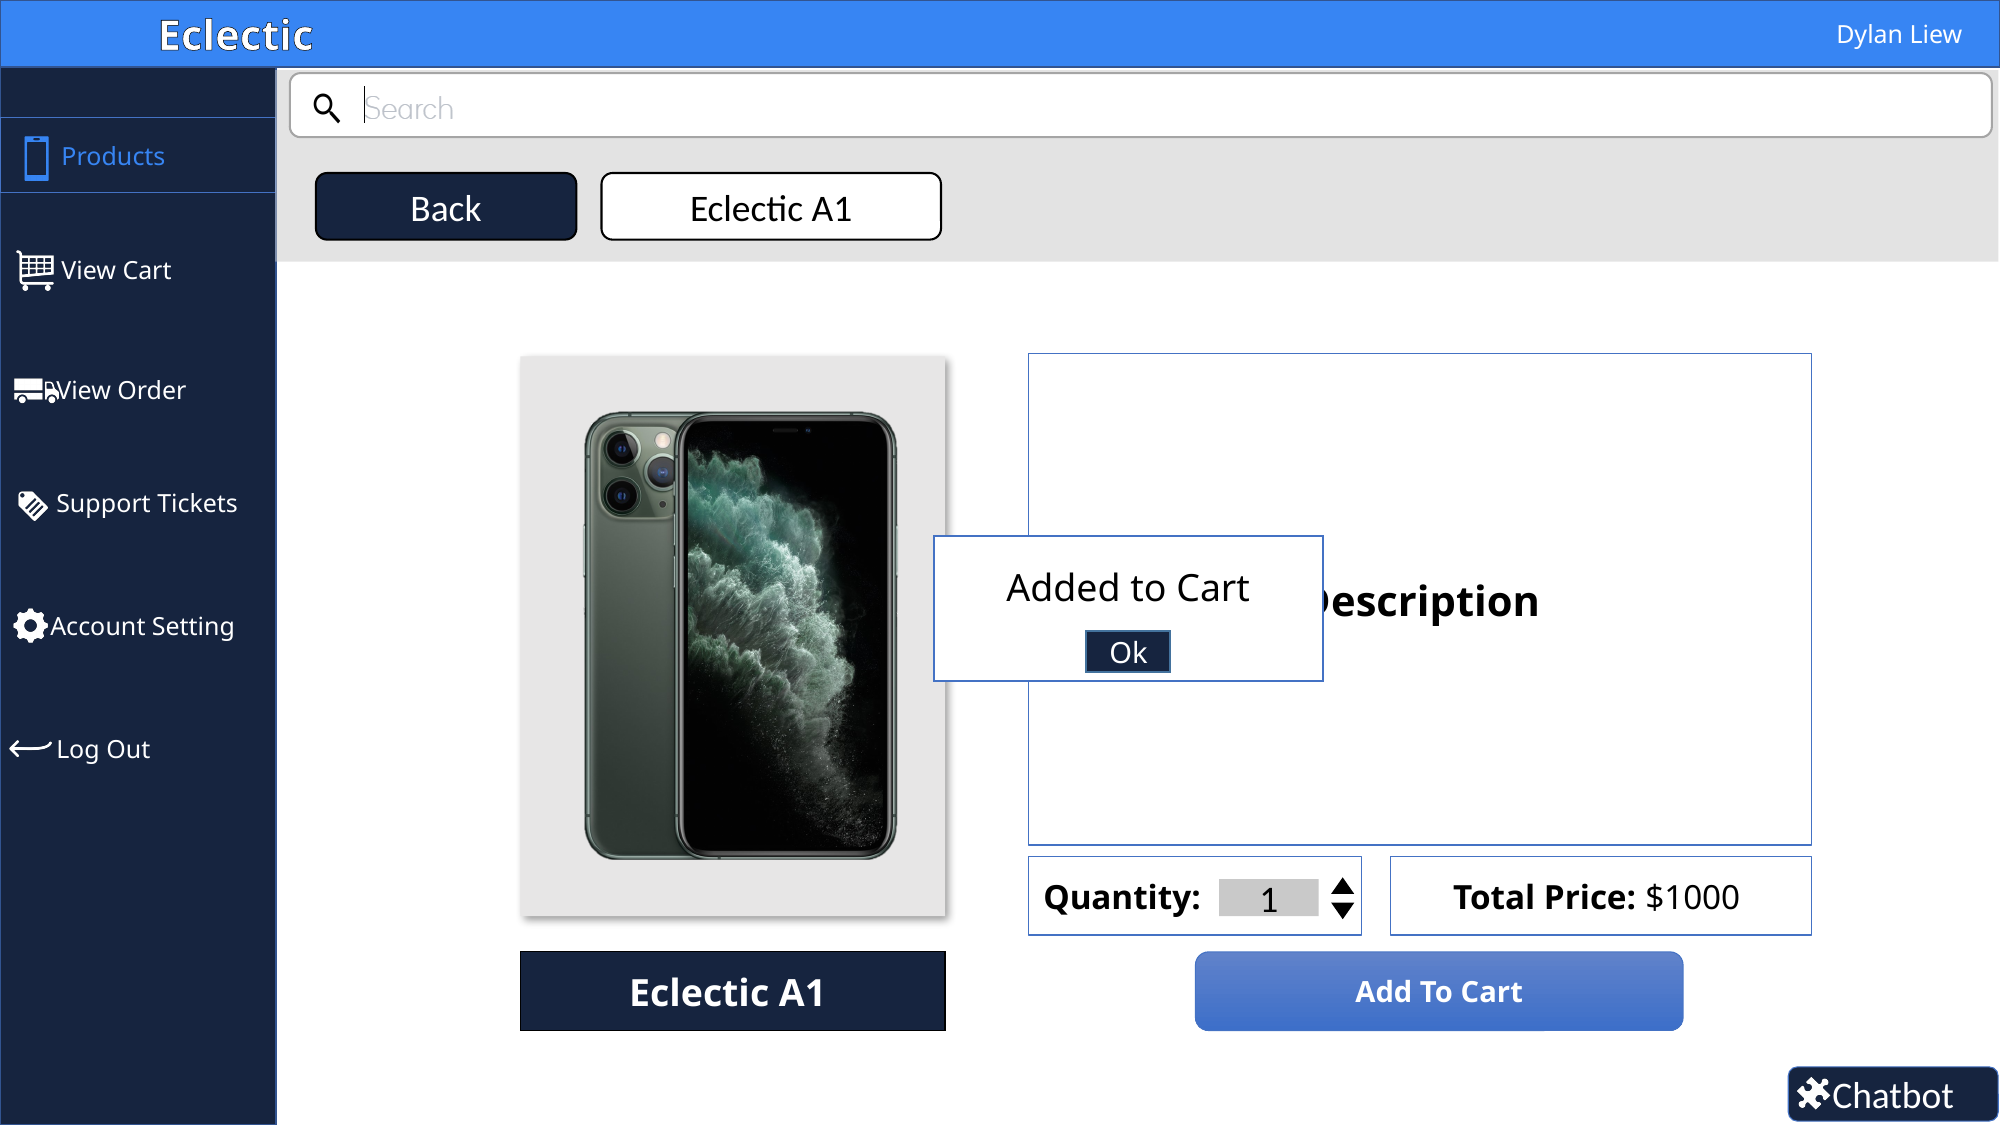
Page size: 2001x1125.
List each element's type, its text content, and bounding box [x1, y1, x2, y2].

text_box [275, 70, 1999, 262]
text_box [1331, 877, 1355, 894]
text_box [12, 356, 281, 424]
text_box Total Price: $1000 [1390, 856, 1812, 936]
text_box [1788, 1066, 1999, 1122]
text_box [0, 193, 277, 1125]
text_box Eclectic [0, 0, 472, 67]
text_box Add To Cart [1194, 951, 1684, 1032]
text_box [1331, 902, 1355, 920]
text_box [520, 356, 946, 917]
picture [577, 376, 902, 896]
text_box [12, 236, 287, 304]
text_box Quantity: [1028, 856, 1362, 936]
text_box Description [1028, 353, 1812, 846]
text_box [0, 117, 275, 193]
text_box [8, 469, 281, 537]
text_box [0, 0, 2000, 68]
text_box 1 [1218, 878, 1320, 917]
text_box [12, 122, 275, 190]
text_box Eclectic A1 [520, 951, 946, 1031]
text_box Dylan Liew [1506, 0, 1978, 67]
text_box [6, 592, 276, 659]
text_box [7, 714, 281, 782]
text_box [0, 68, 277, 117]
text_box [934, 536, 1323, 682]
